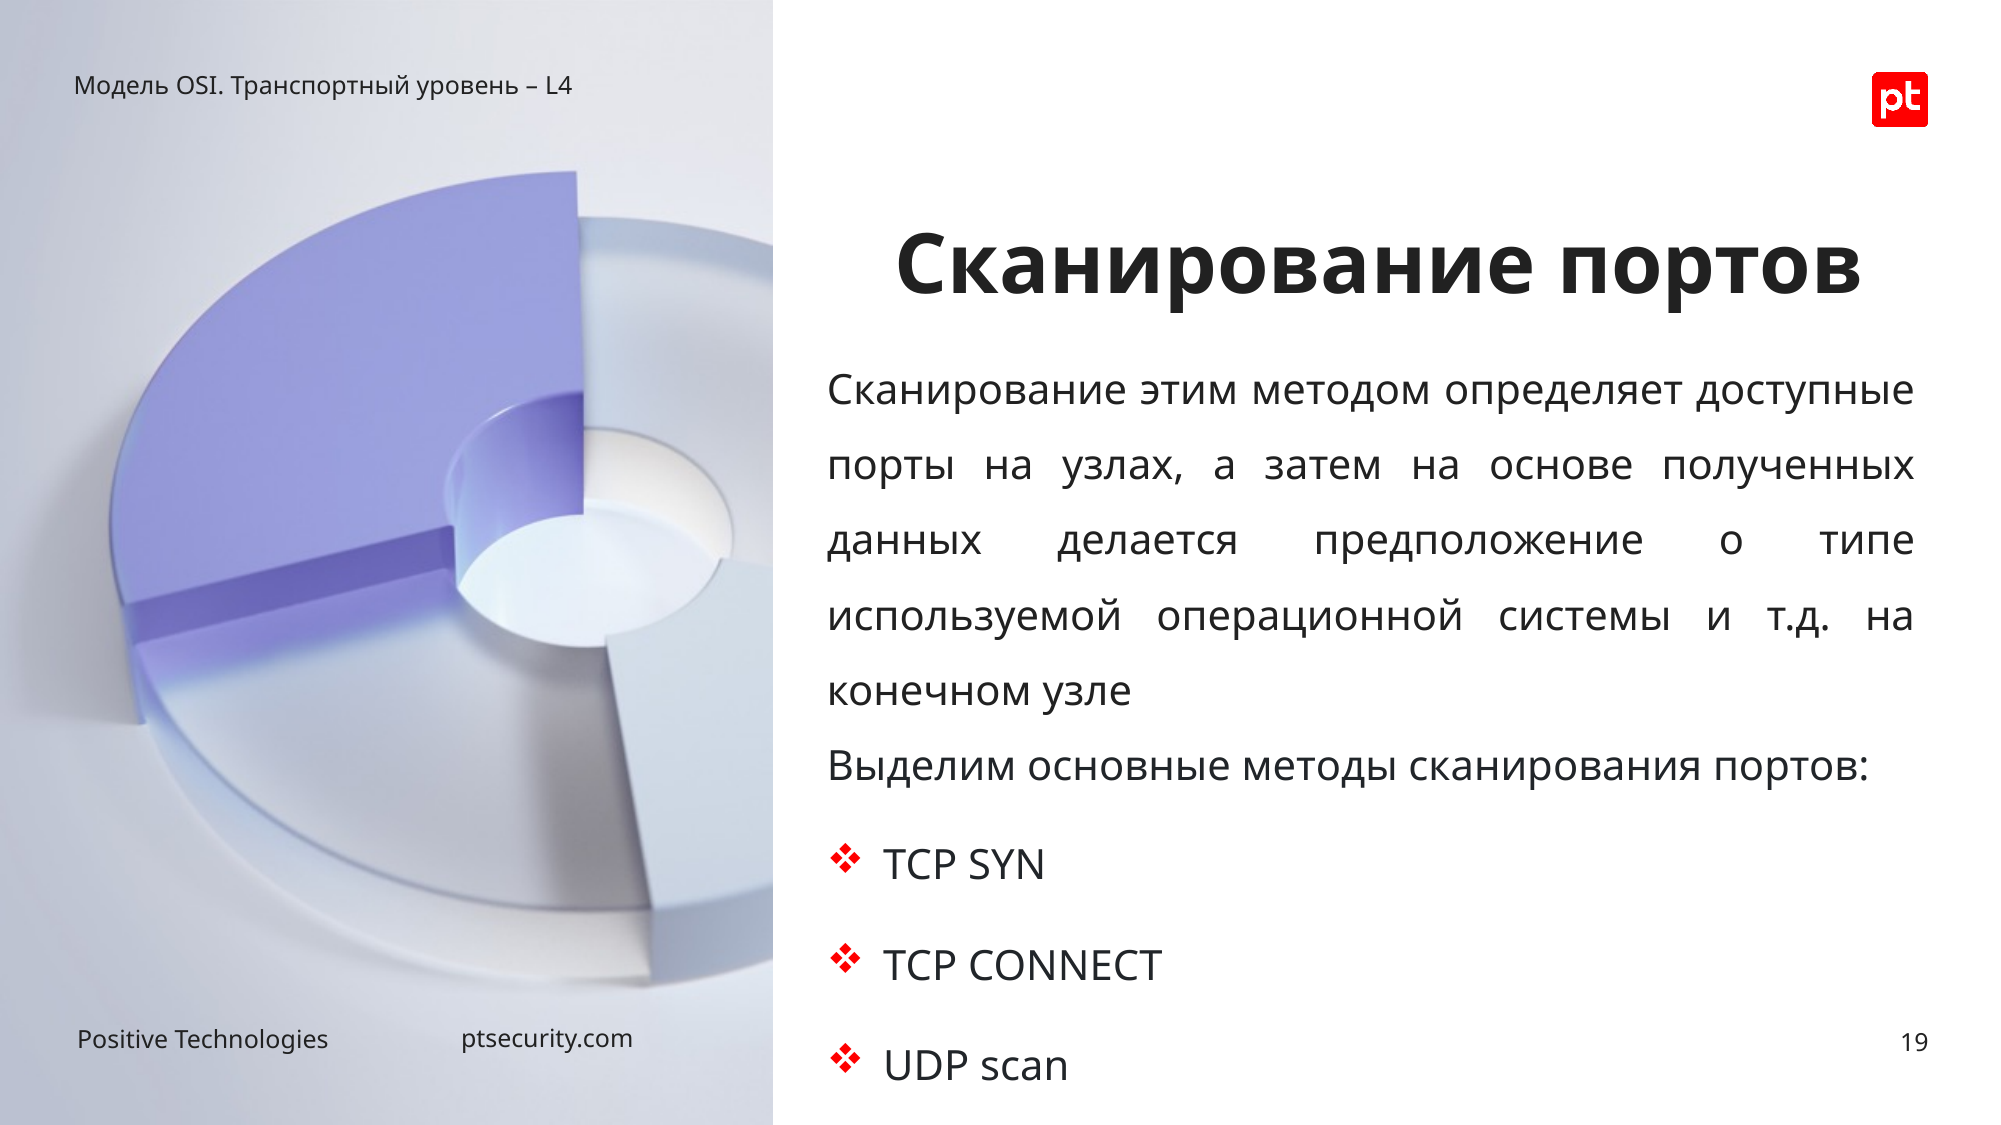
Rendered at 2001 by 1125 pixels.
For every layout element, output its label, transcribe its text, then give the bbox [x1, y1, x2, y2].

list Модель OSI. Транспортный уровень – L4 [58, 54, 1609, 115]
title Сканирование портов [815, 202, 1944, 383]
slide_number 19 [1608, 1013, 1944, 1074]
picture [1872, 72, 1928, 127]
list Сканирование этим методом определяет доступные порты на узлах, а затем на основе полученных данных делается предположение о типе используемой операционной системы и т.д. на конечном узле Выделим основные методы сканирования портов: TCP SYN TCP CONNECT UDP scan [811, 330, 1931, 1004]
picture [0, 0, 773, 1125]
